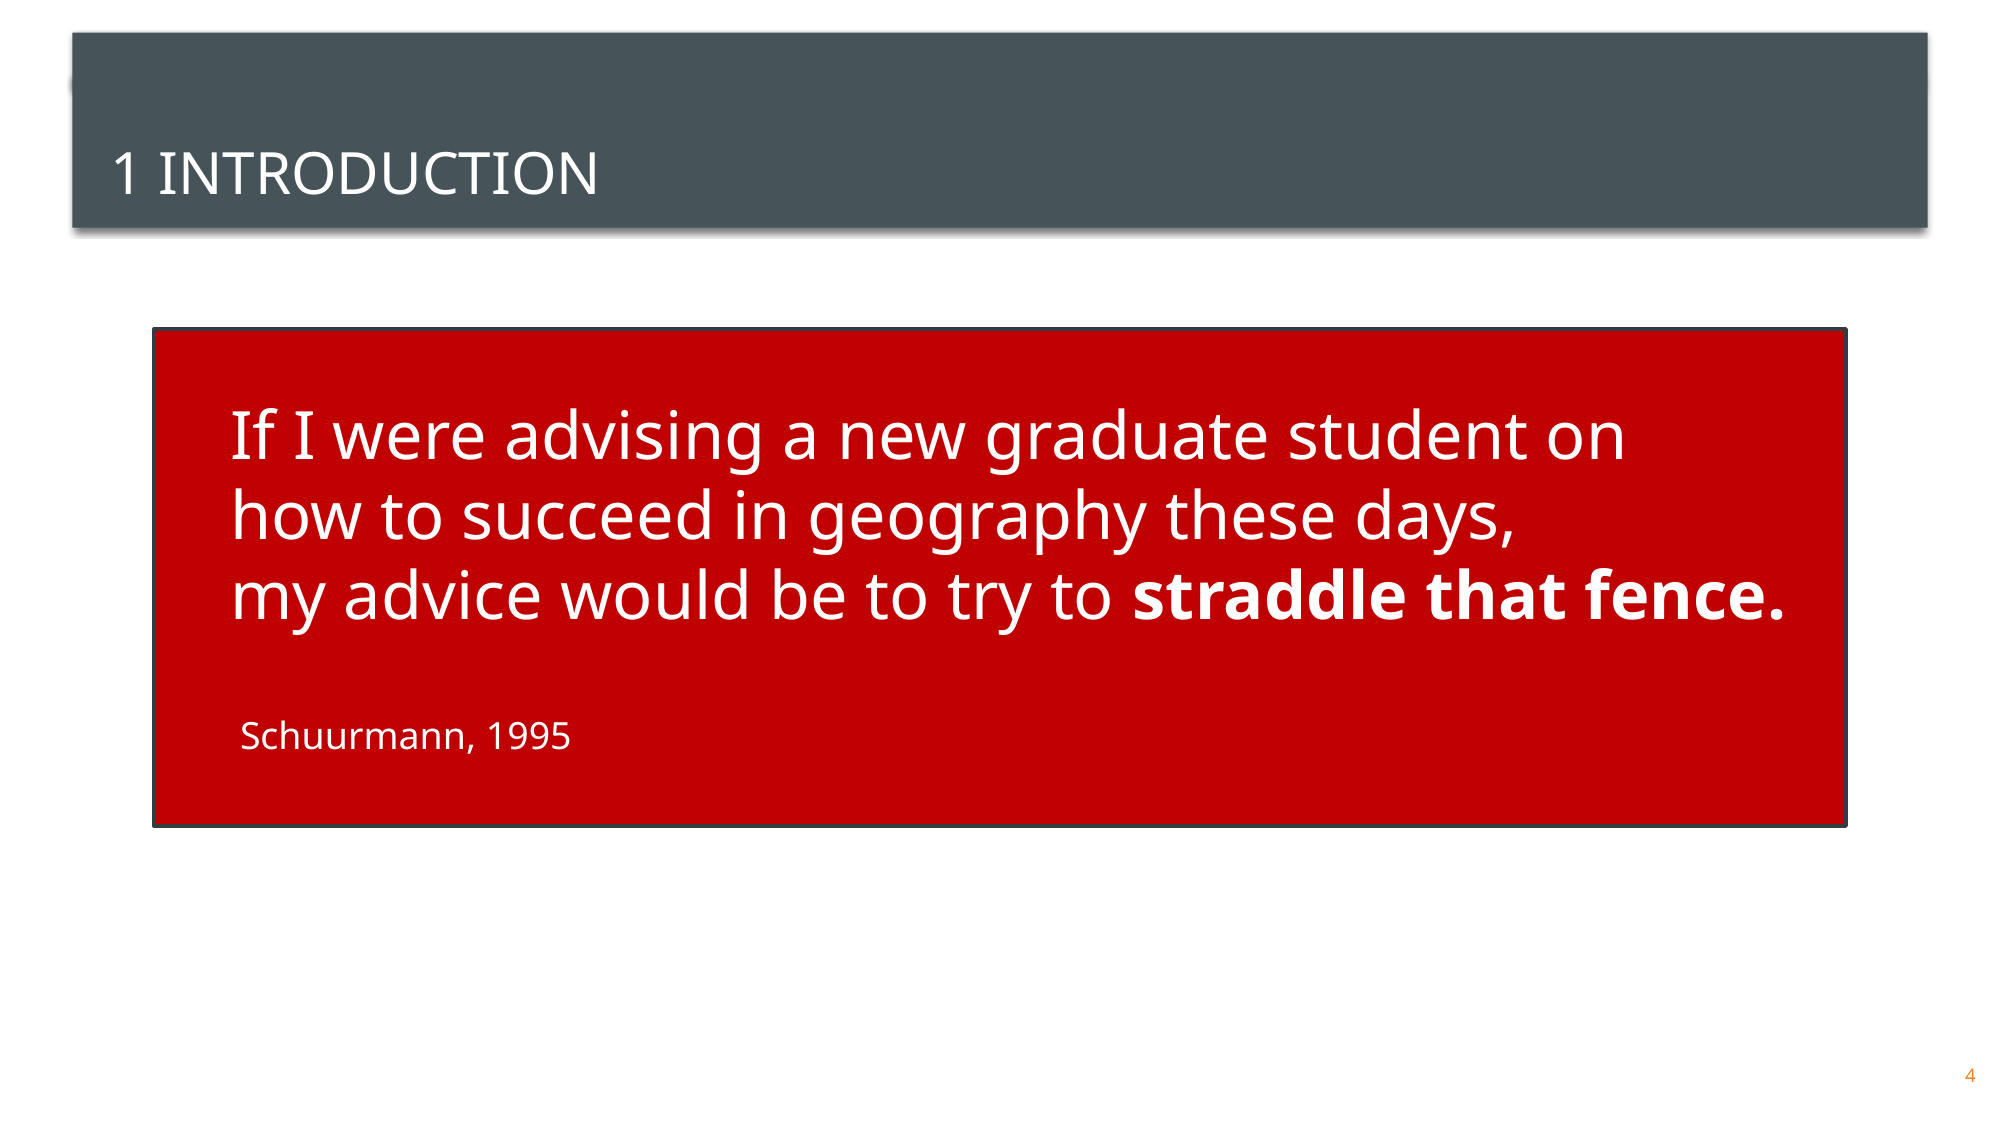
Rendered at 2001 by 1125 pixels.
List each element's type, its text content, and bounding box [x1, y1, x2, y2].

text_box If I were advising a new graduate student on how to succeed in geography these days, my advice would be to try to straddle that fence. Schuurmann, 1995 [215, 385, 1827, 765]
slide_number 4 [1818, 1047, 1991, 1107]
text_box [152, 327, 1848, 828]
title 1 Introduction [95, 47, 1905, 214]
